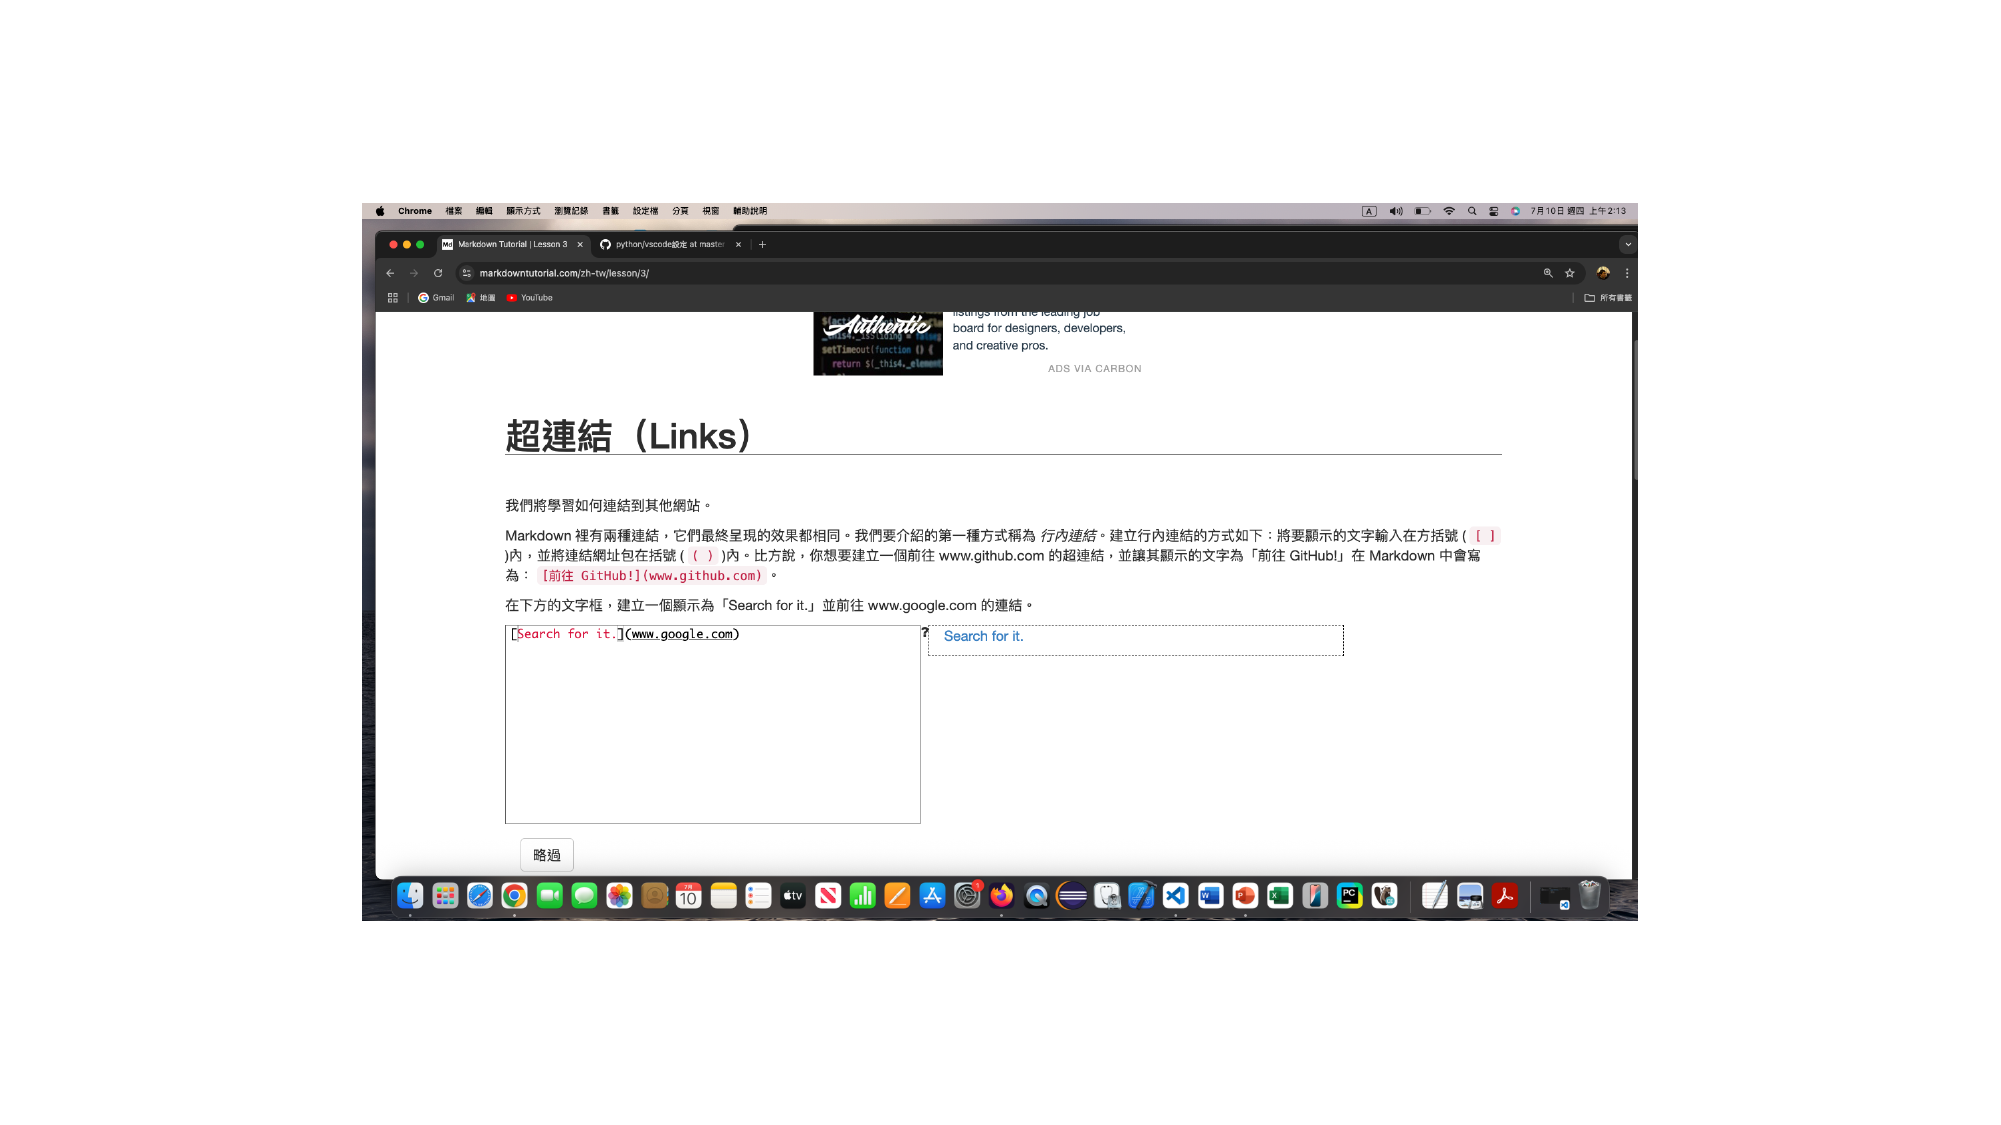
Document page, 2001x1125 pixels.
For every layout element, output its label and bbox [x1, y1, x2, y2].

picture [361, 203, 1638, 922]
